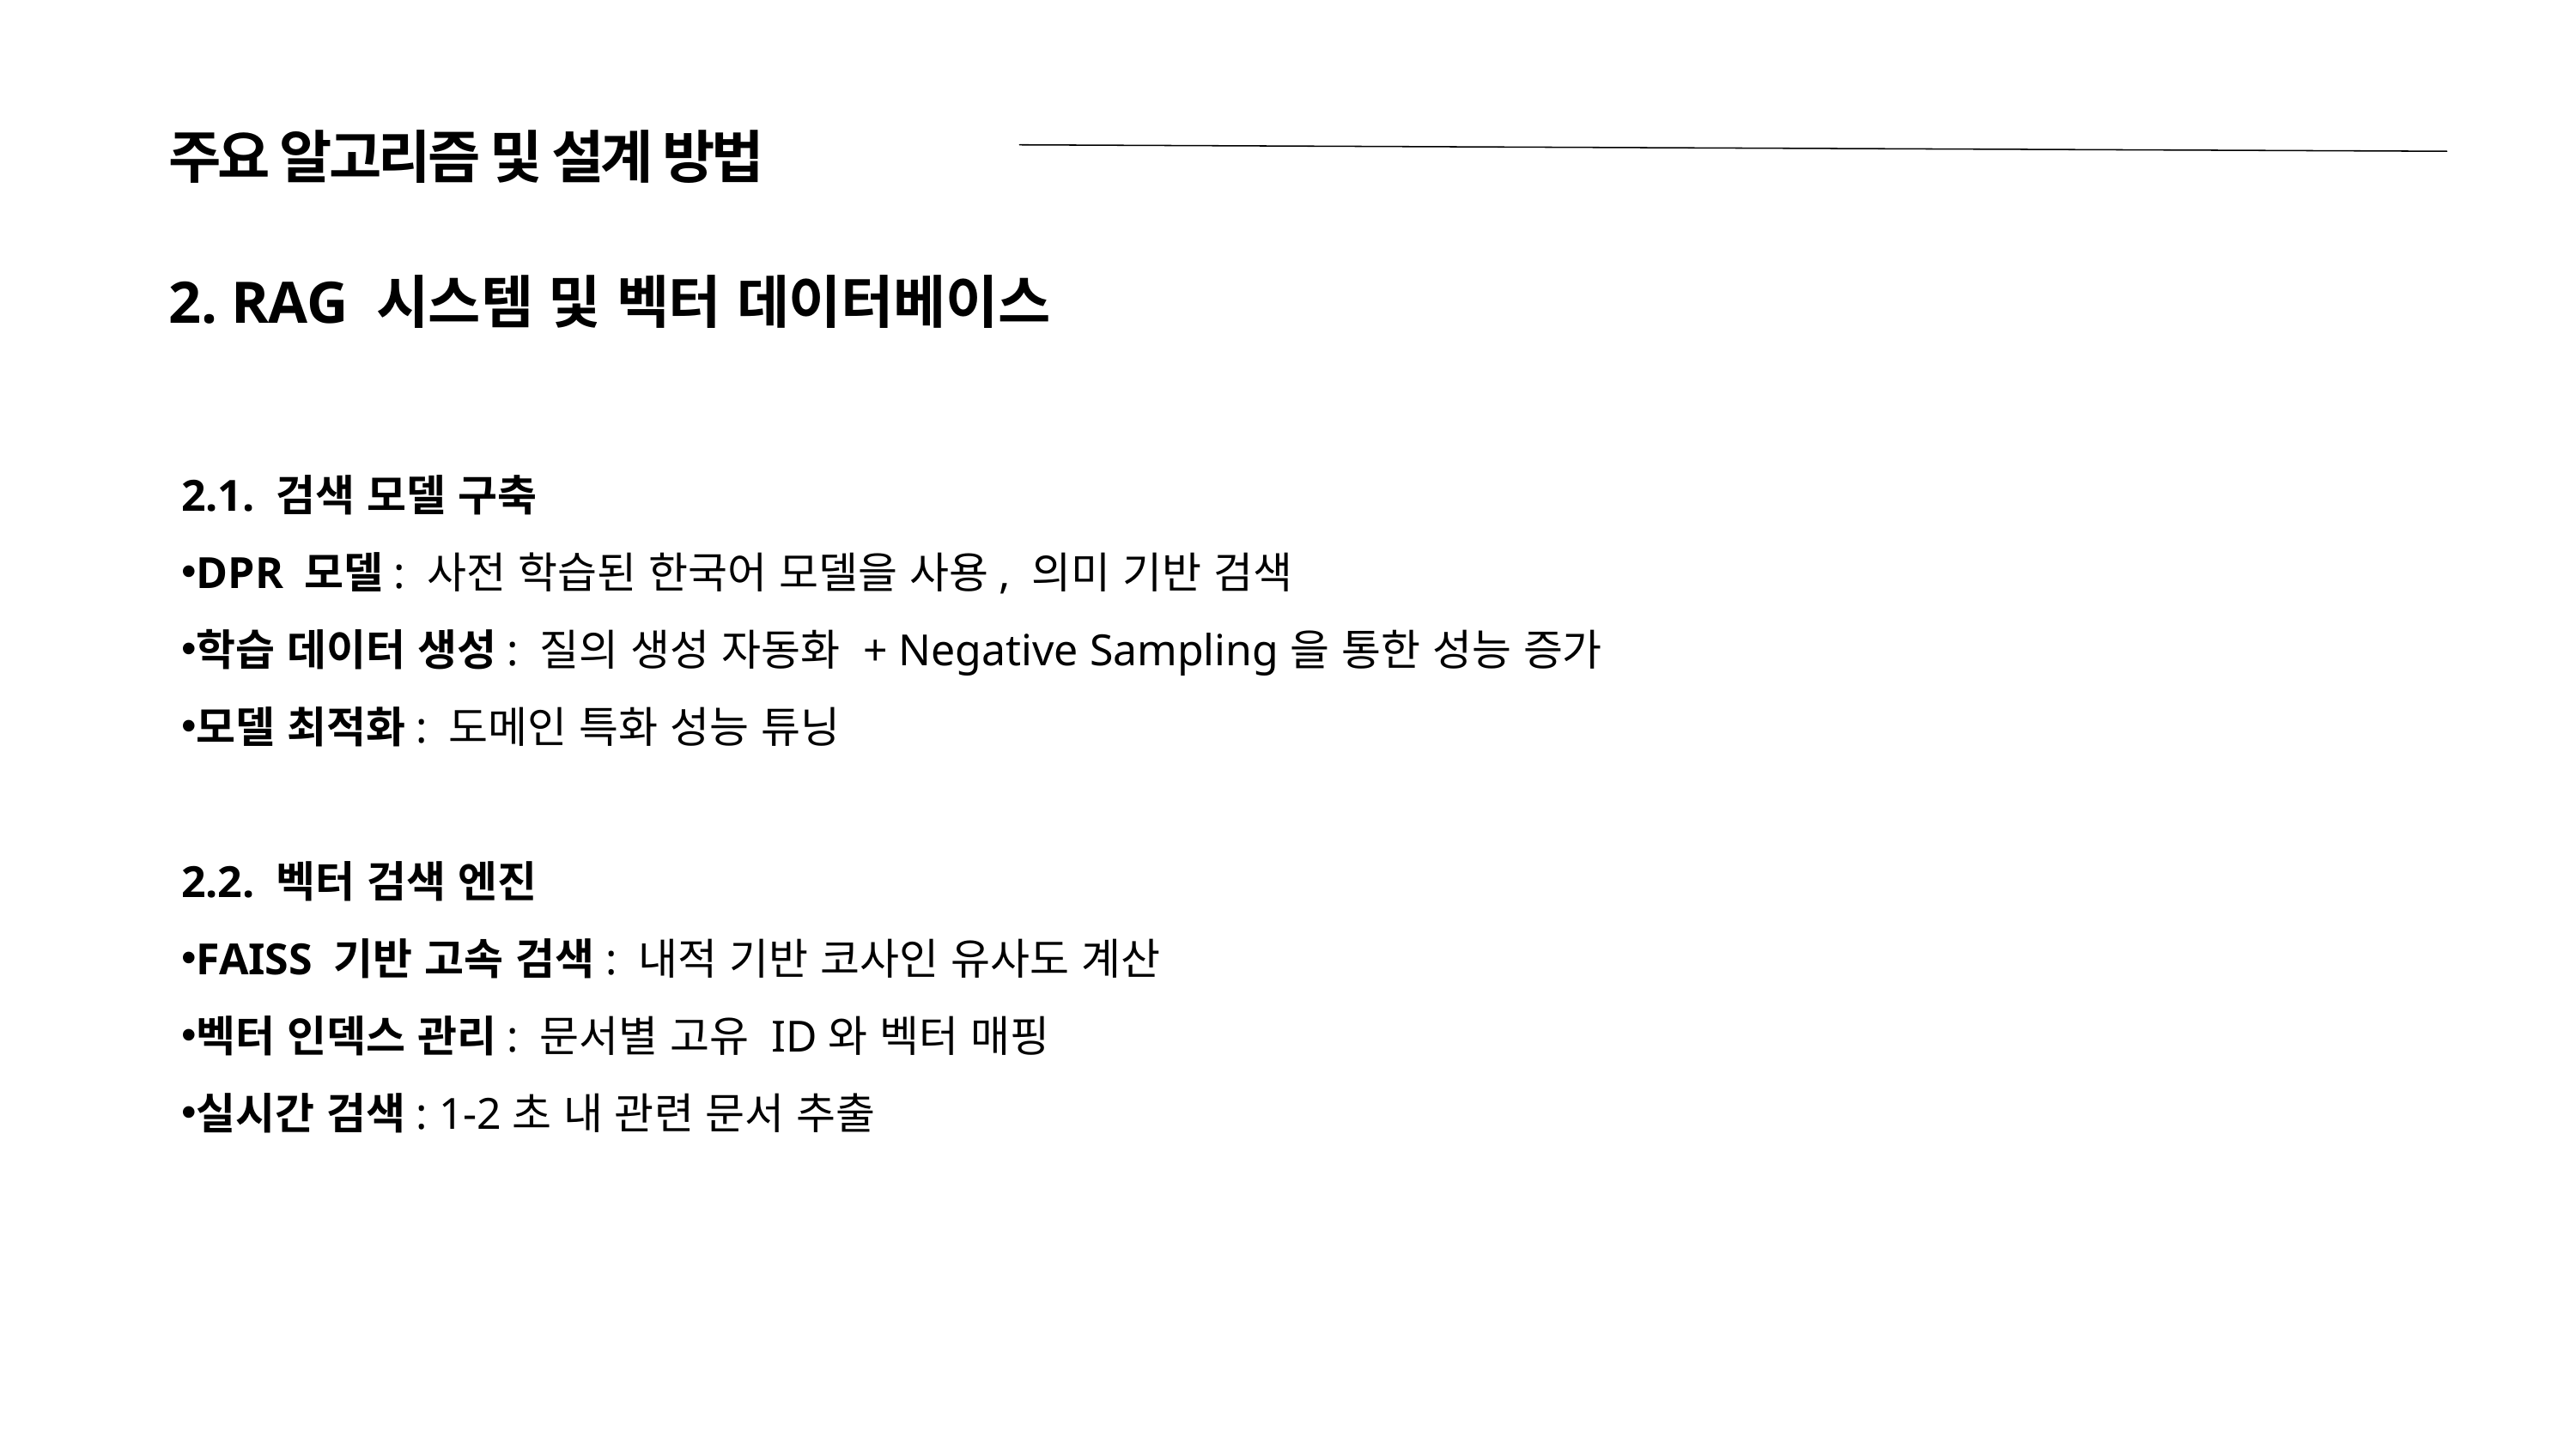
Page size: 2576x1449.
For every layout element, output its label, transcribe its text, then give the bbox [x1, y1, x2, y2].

text_box 2.1. 검색 모델 구축 DPR 모델: 사전 학습된 한국어 모델을 사용, 의미 기반 검색 학습 데이터 생성: 질의 생성 자동화 + Negative Sampling을 통한 성능 증가 모델 최적화: 도메인 특화 성능 튜닝 2.2. 벡터 검색 엔진 FAISS 기반 고속 검색: 내적 기반 코사인 유사도 계산 벡터 인덱스 관리: 문서별 고유 ID와 벡터 매핑 실시간 검색: 1-2초 내 관련 문서 추출 [168, 436, 2029, 1144]
text_box 주요 알고리즘 및 설계 방법 [168, 112, 859, 190]
text_box 2. RAG 시스템 및 벡터 데이터베이스 [168, 284, 1213, 336]
